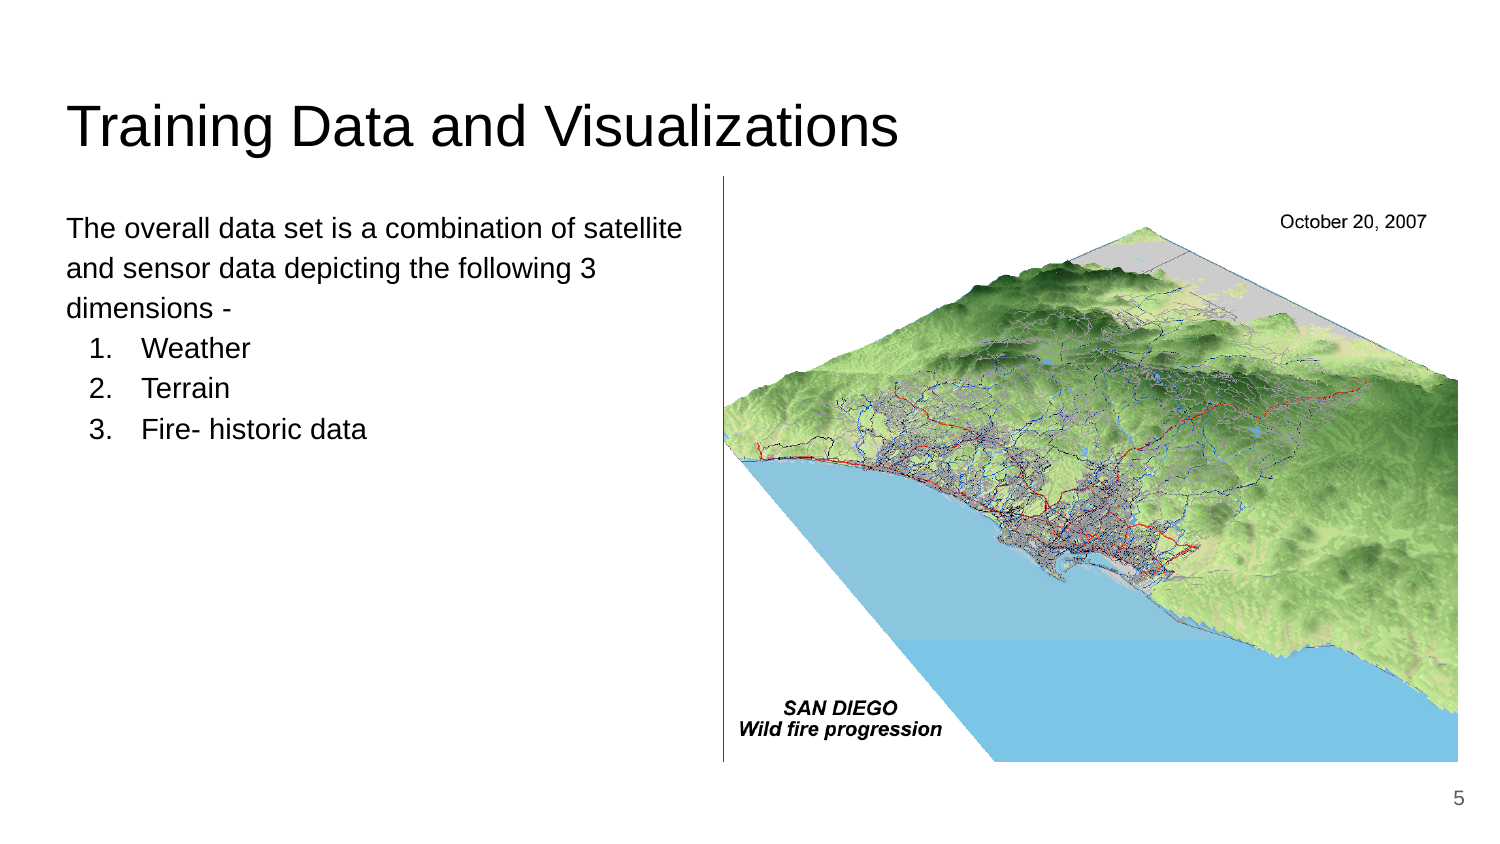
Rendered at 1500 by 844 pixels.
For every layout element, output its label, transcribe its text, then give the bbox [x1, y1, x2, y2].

list The overall data set is a combination of satellite and sensor data depicting the following 3 dimensions - Weather Terrain Fire- historic data [51, 189, 708, 750]
slide_number ‹#› [1389, 764, 1480, 830]
picture [722, 176, 1458, 762]
title Training Data and Visualizations [51, 72, 1449, 167]
